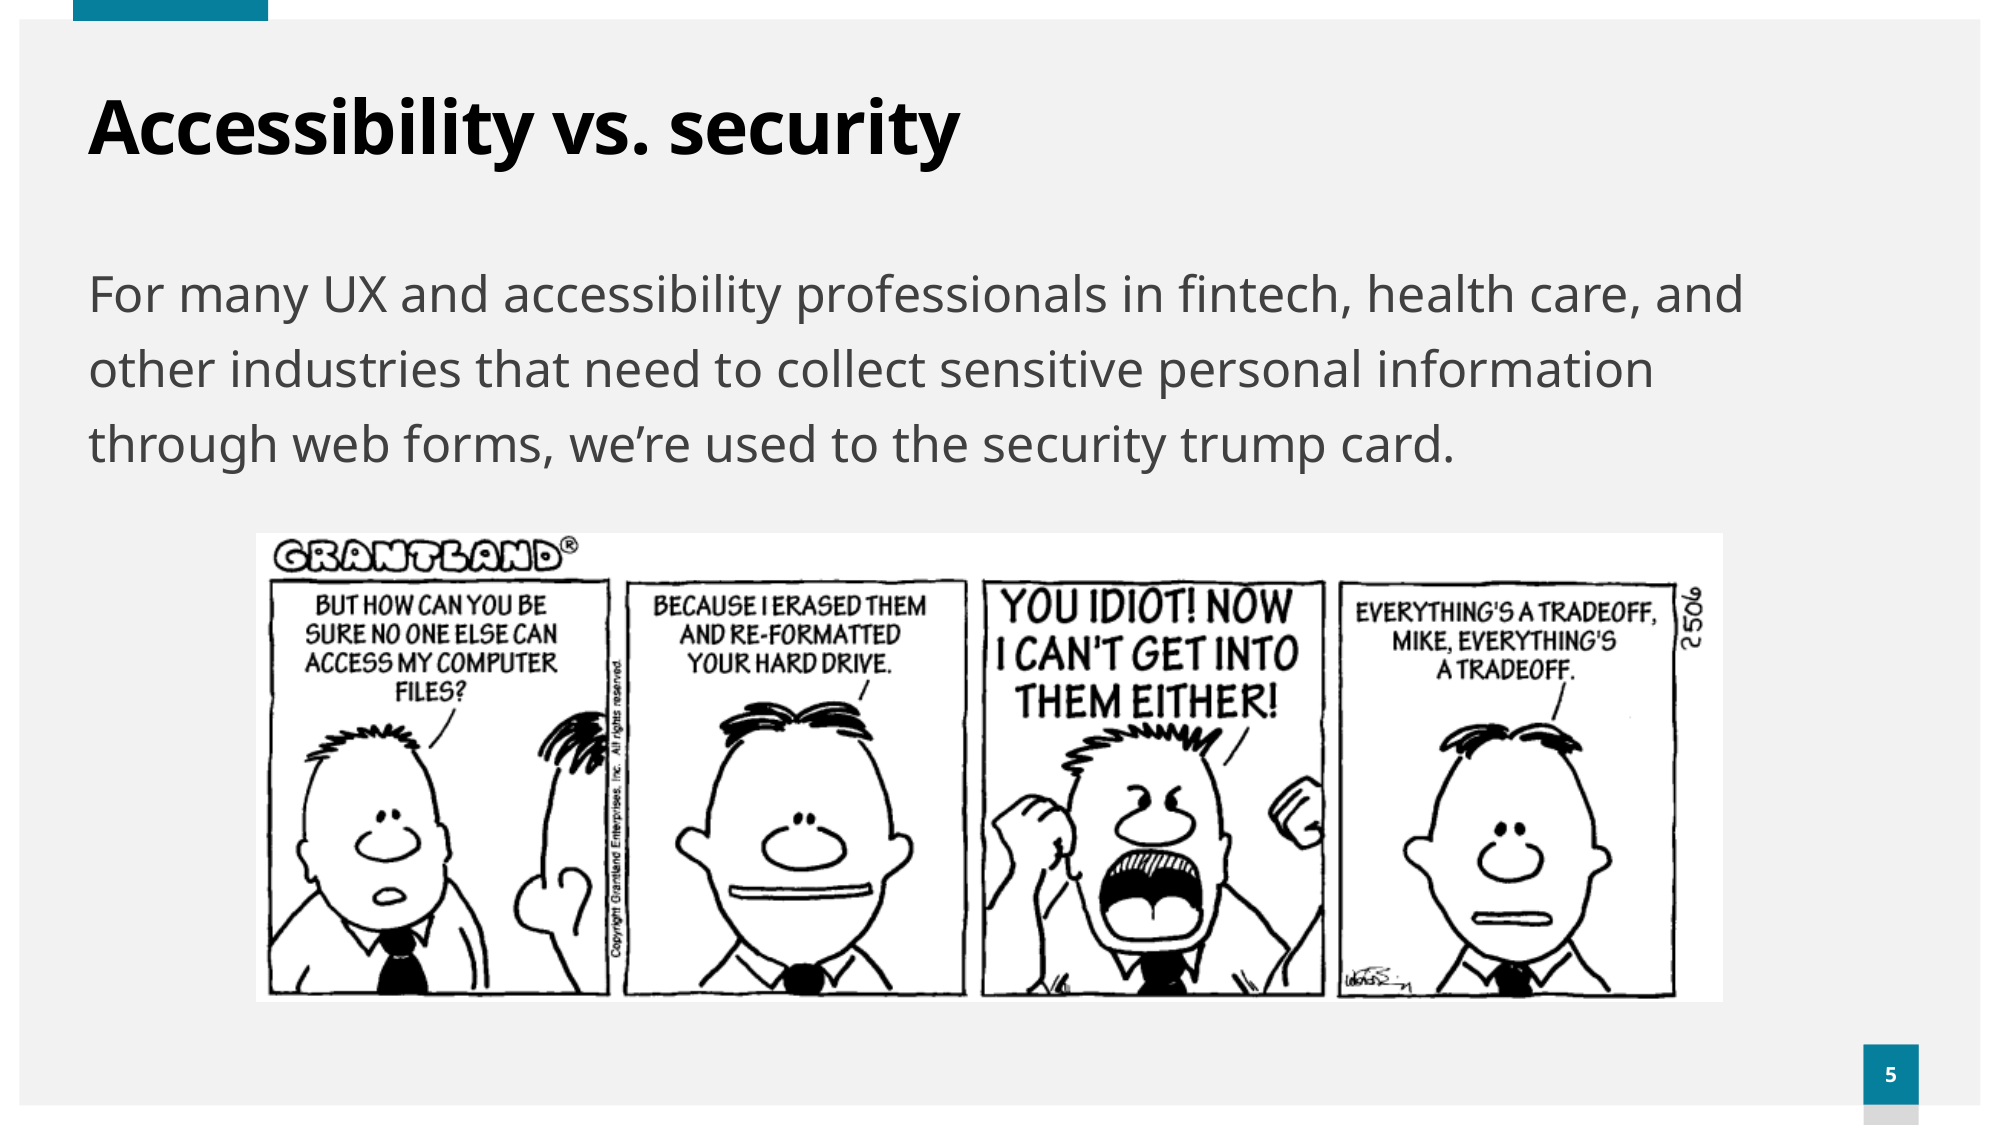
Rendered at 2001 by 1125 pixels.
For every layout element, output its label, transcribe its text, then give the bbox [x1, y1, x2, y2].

picture [256, 533, 1723, 1002]
list For many UX and accessibility professionals in fintech, health care, and other industries that need to collect sensitive personal information through web forms, we’re used to the security trump card. [73, 239, 1814, 506]
title Accessibility vs. security [73, 82, 1907, 179]
